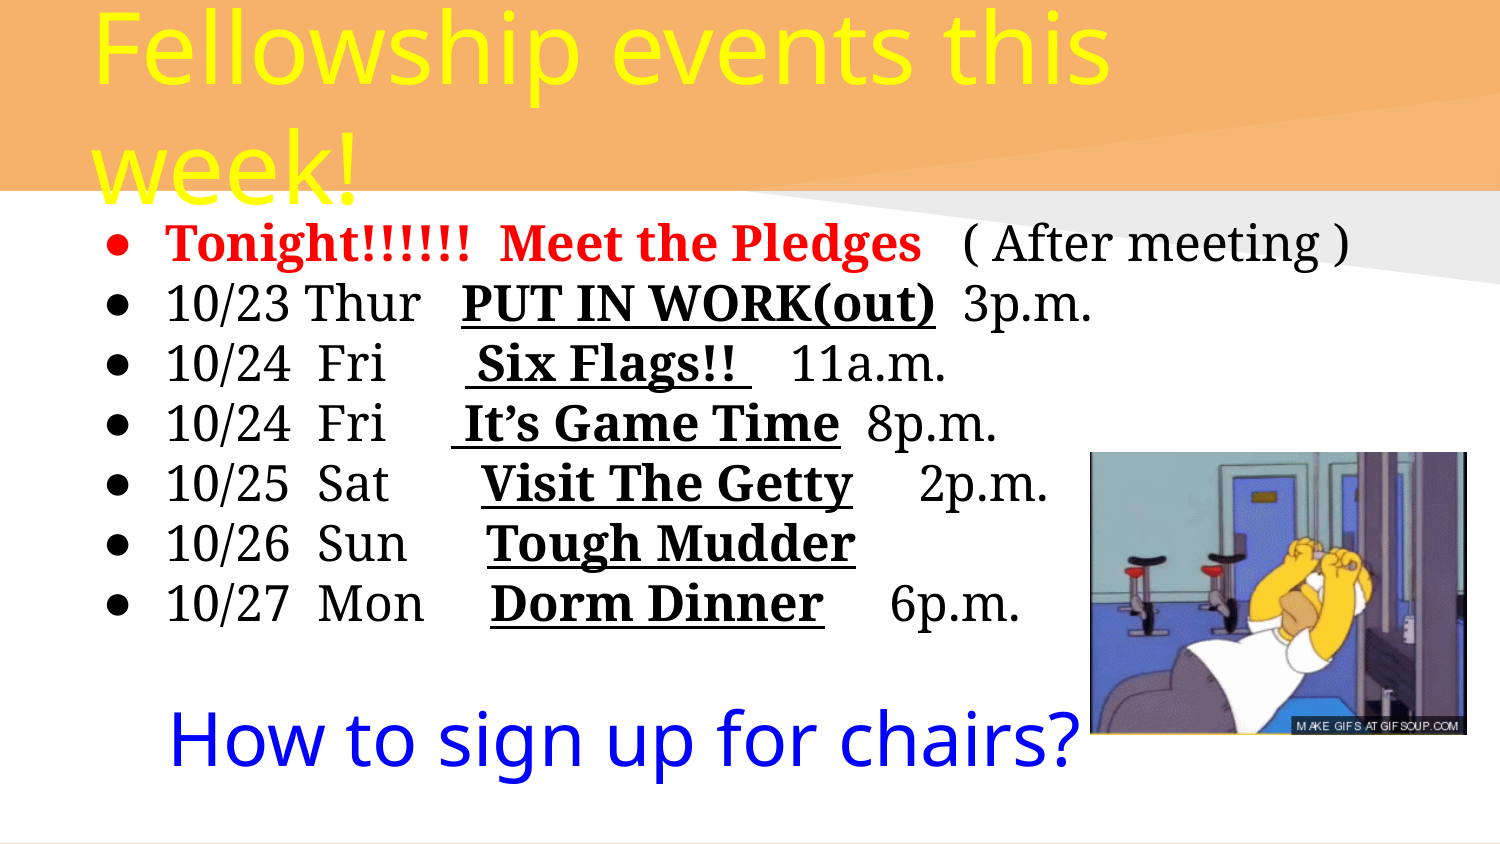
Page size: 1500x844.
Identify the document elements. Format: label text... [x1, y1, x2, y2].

title Fellowship events this week! [75, 33, 1425, 175]
list Tonight!!!!!! Meet the Pledges ( After meeting ) 10/23 Thur PUT IN WORK(out) 3p.m. 10/24 Fri Six Flags!! 11a.m. 10/24 Fri It’s Game Time 8p.m. 10/25 Sat Visit The Getty 2p.m. 10/26 Sun Tough Mudder 10/27 Mon Dorm Dinner 6p.m. How to sign up for chairs? [75, 196, 1425, 808]
picture [1090, 452, 1468, 736]
